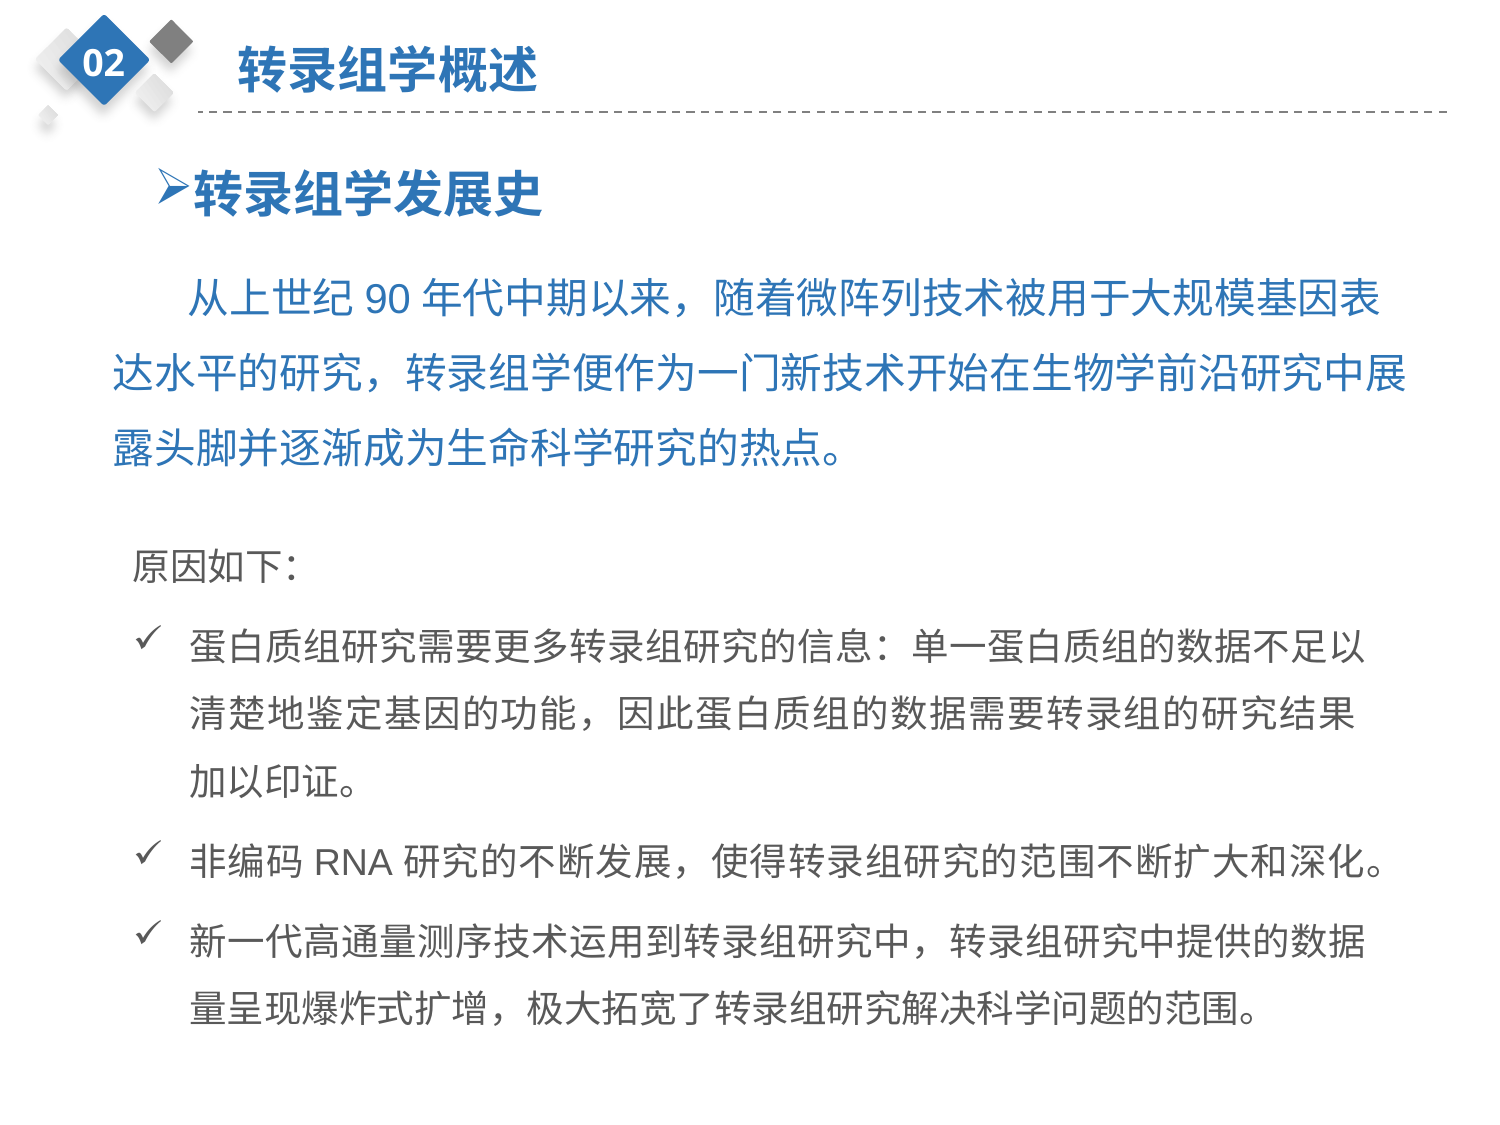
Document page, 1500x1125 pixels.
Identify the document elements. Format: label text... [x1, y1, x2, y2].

text_box 原因如下： 蛋白质组研究需要更多转录组研究的信息：单一蛋白质组的数据不足以清楚地鉴定基因的功能，因此蛋白质组的数据需要转录组的研究结果 加以印证。 非编码RNA研究的不断发展，使得转录组研究的范围不断扩大和深化。 新一代高通量测序技术运用到转录组研究中，转录组研究中提供的数据量呈现爆炸式扩增，极大拓宽了转录组研究解决科学问题的范围。 [117, 512, 1383, 1038]
text_box 从上世纪90年代中期以来，随着微阵列技术被用于大规模基因表达水平的研究，转录组学便作为一门新技术开始在生物学前沿研究中展露头脚并逐渐成为生命科学研究的热点。 [97, 239, 1438, 480]
text_box 转录组学发展史 [139, 124, 1354, 239]
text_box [41, 25, 555, 122]
